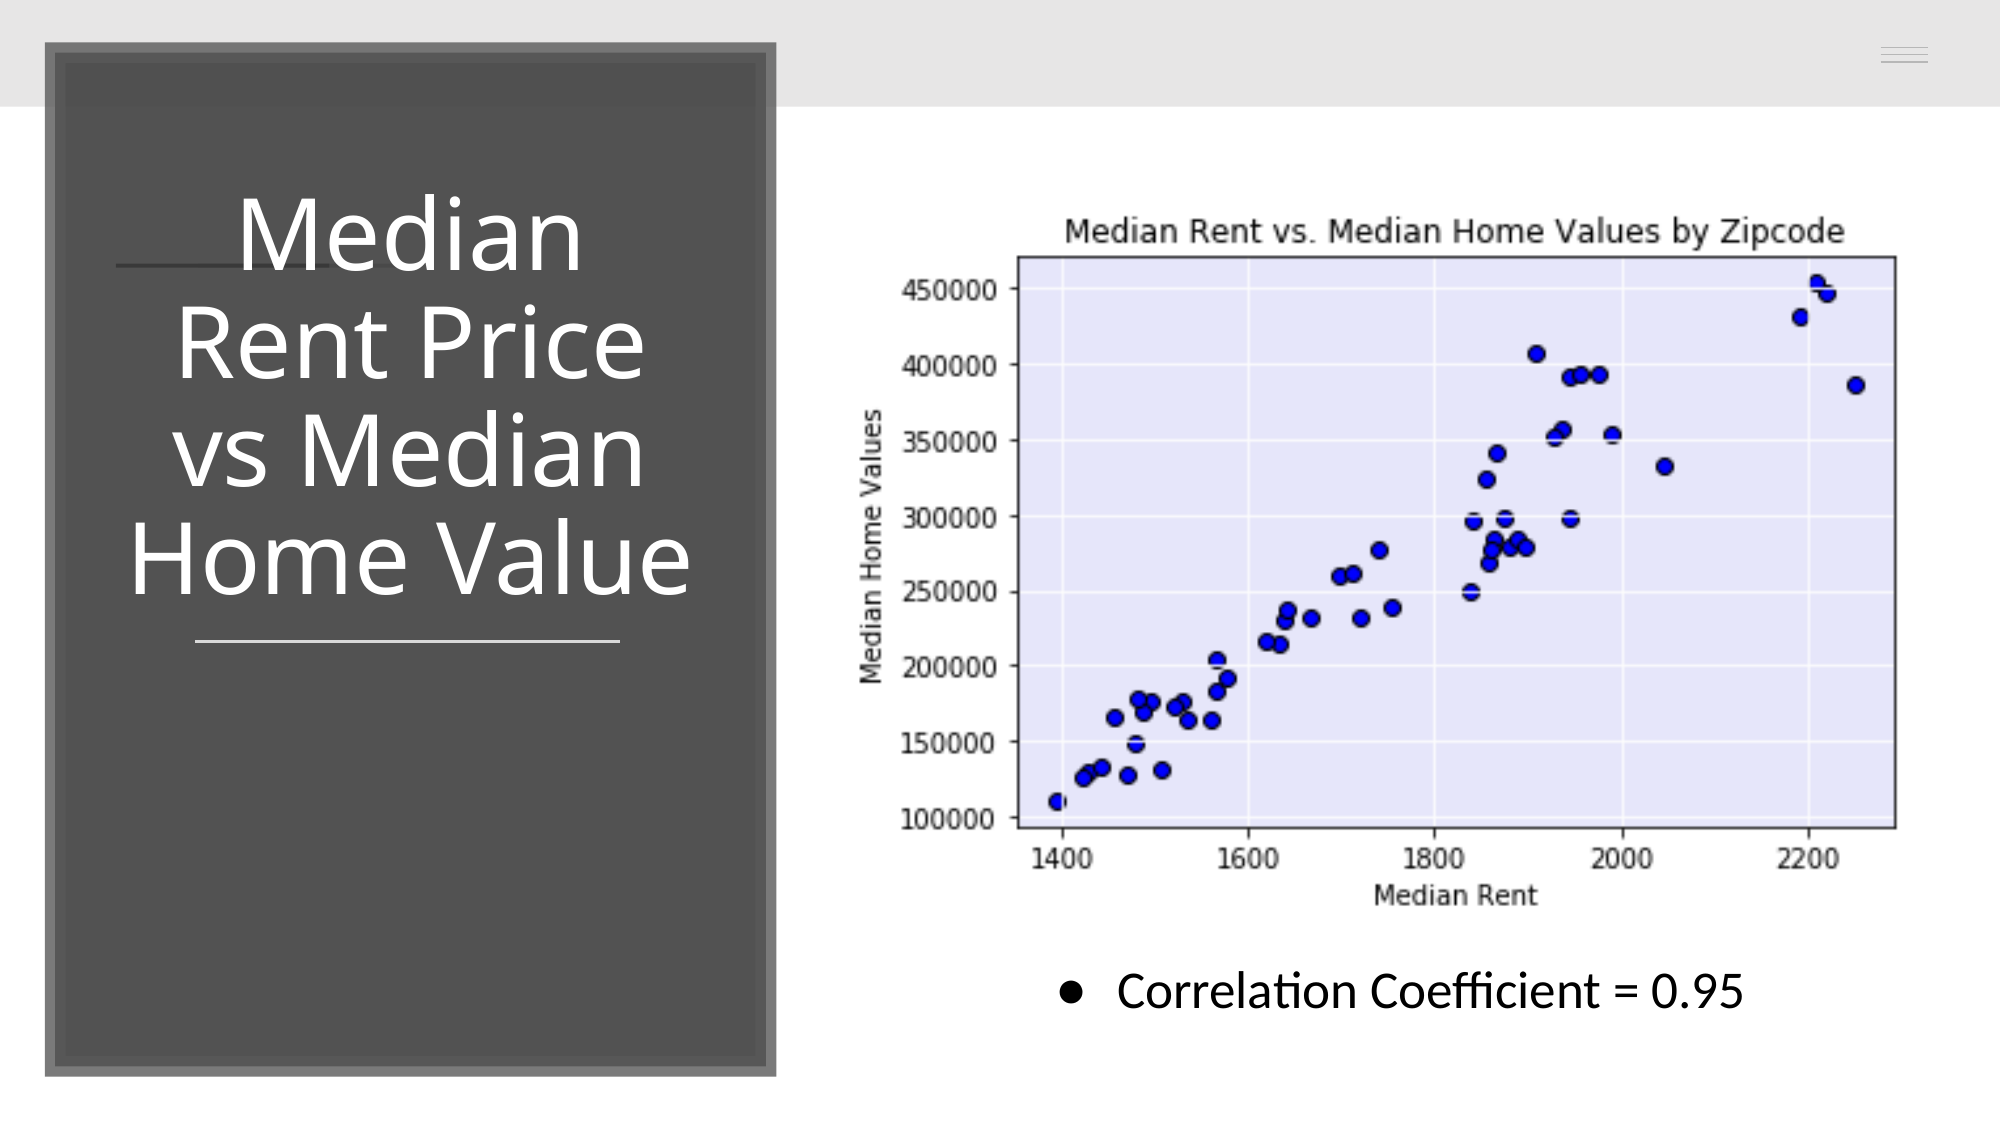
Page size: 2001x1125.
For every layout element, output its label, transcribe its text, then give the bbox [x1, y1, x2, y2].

list Correlation Coefficient = 0.95 [1011, 948, 1945, 1036]
title Median Rent Price vs Median Home Value [110, 149, 711, 624]
text_box [54, 52, 767, 1067]
picture [845, 199, 1921, 927]
